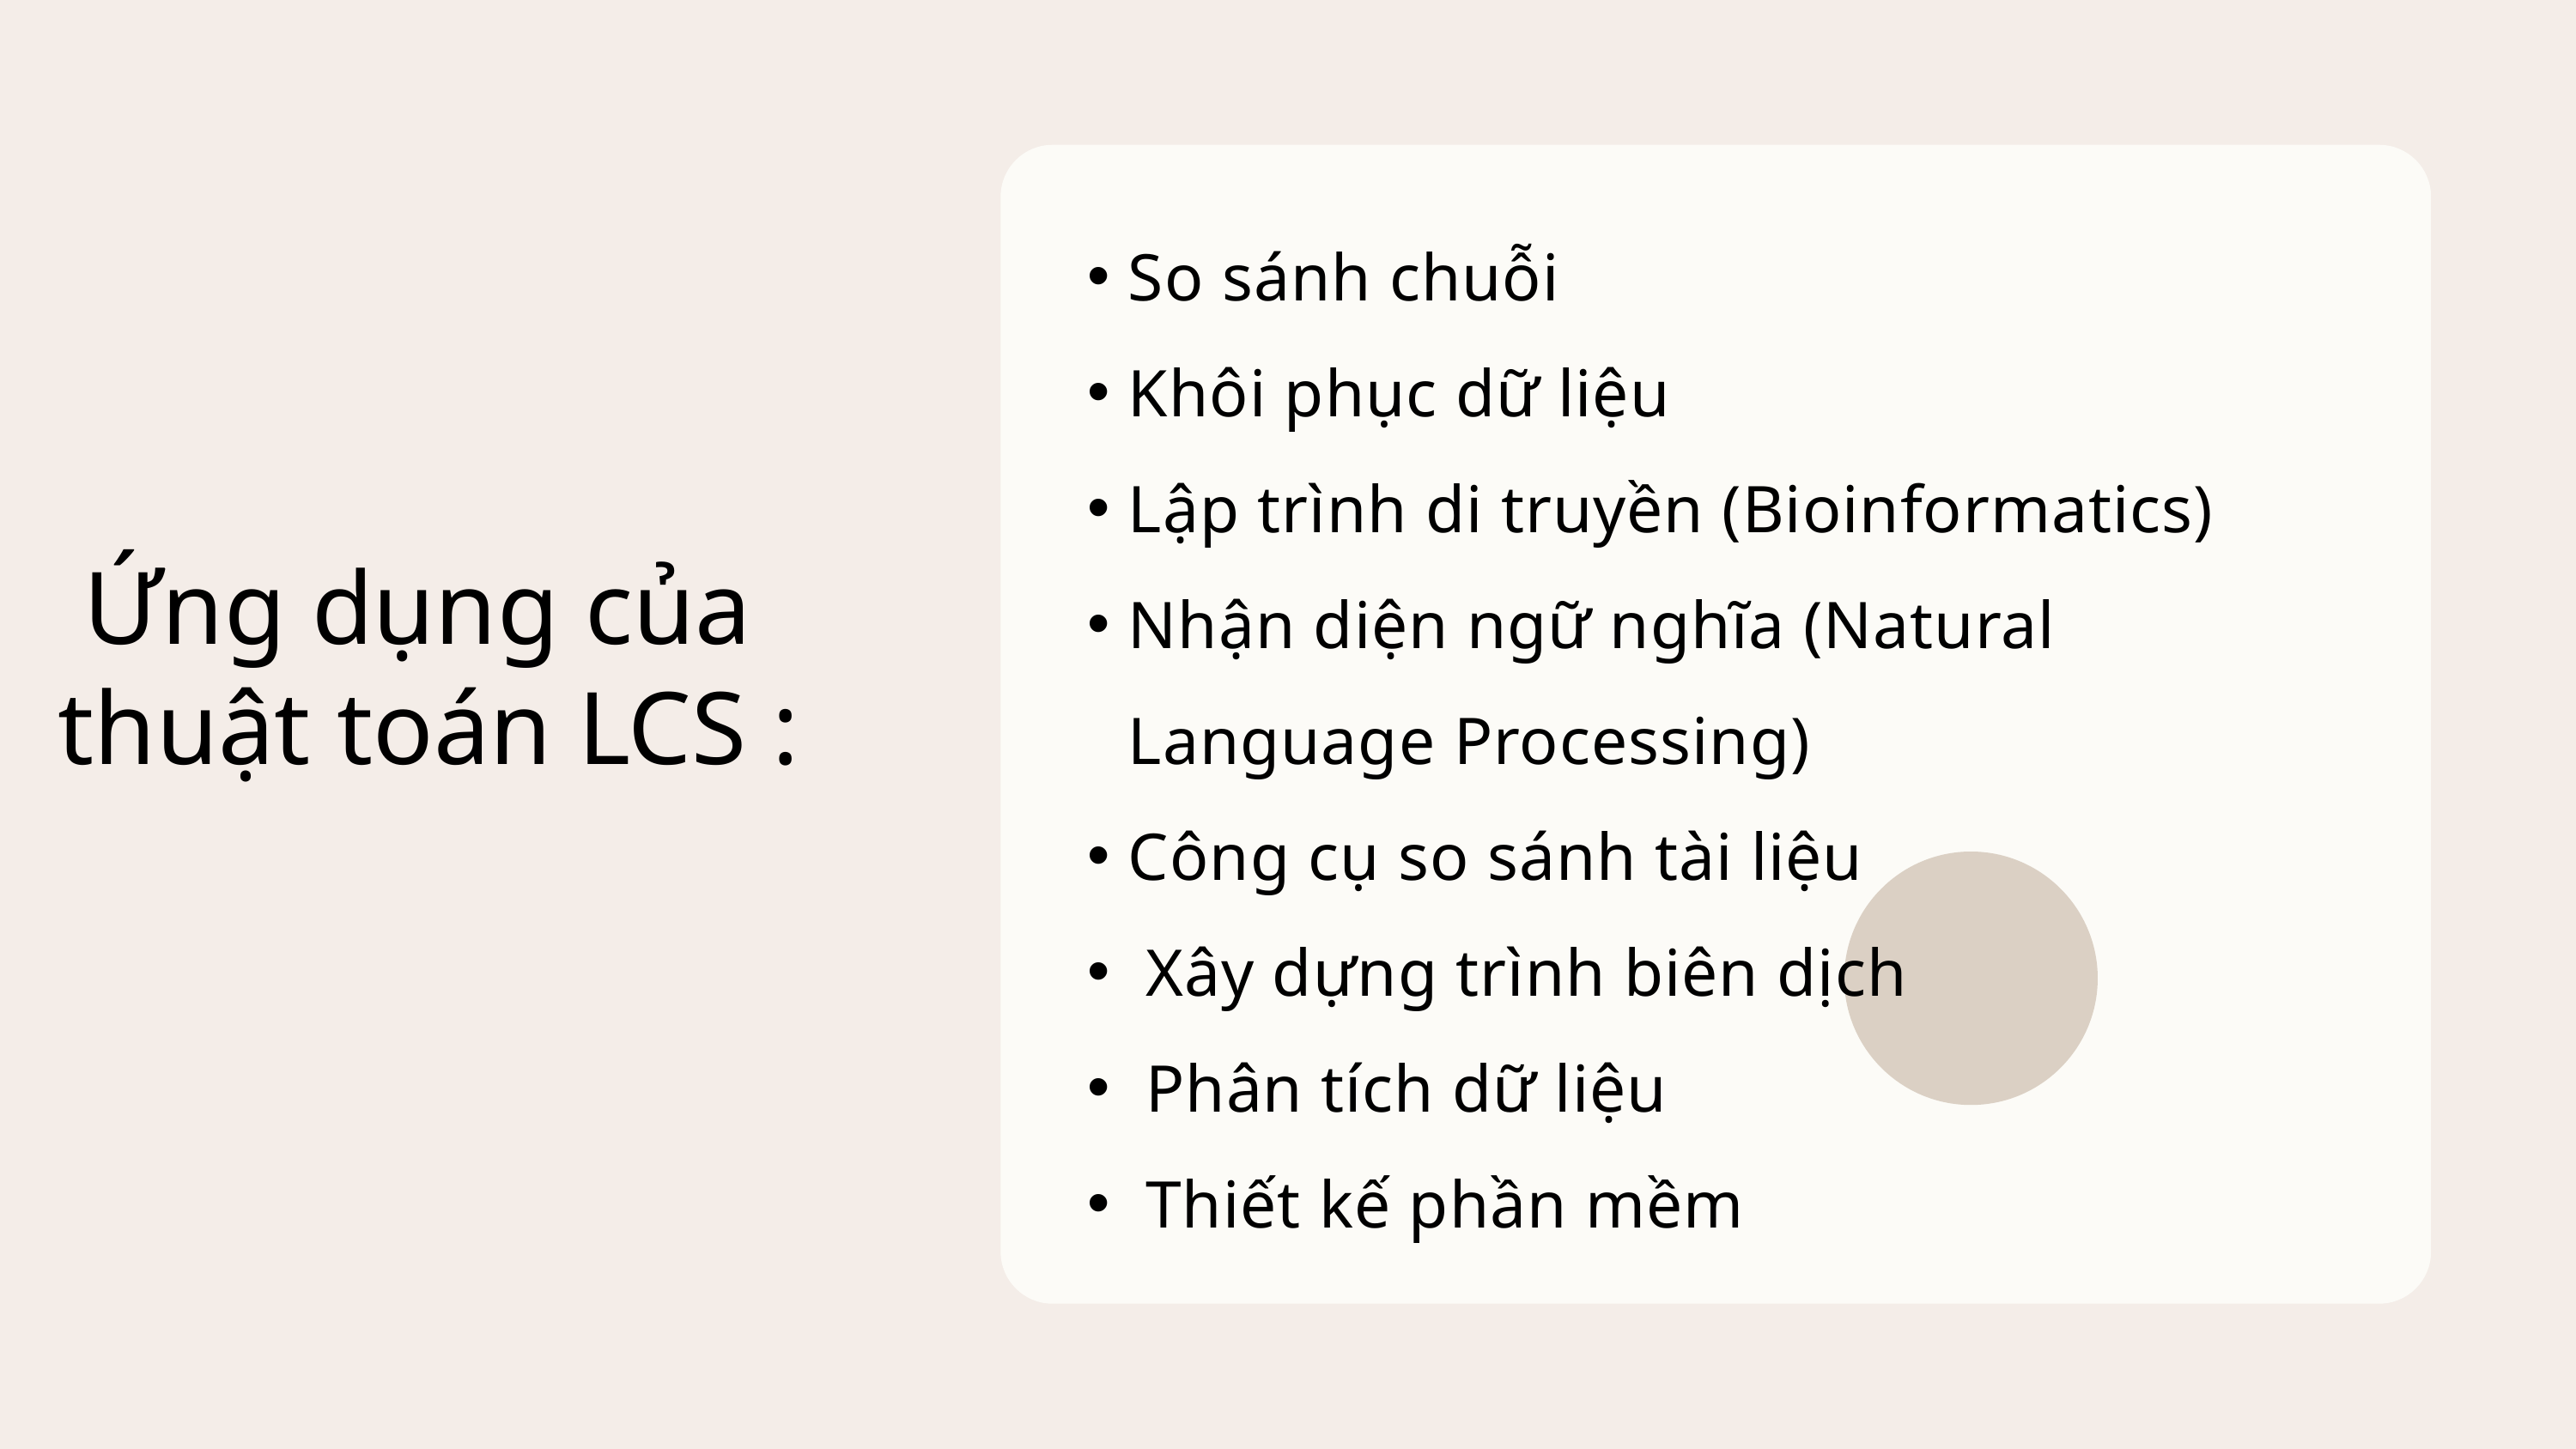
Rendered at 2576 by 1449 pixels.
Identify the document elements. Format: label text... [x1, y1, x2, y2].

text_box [1000, 144, 2432, 1304]
text_box Ứng dụng của thuật toán LCS : [58, 543, 901, 905]
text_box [1844, 851, 2099, 1106]
